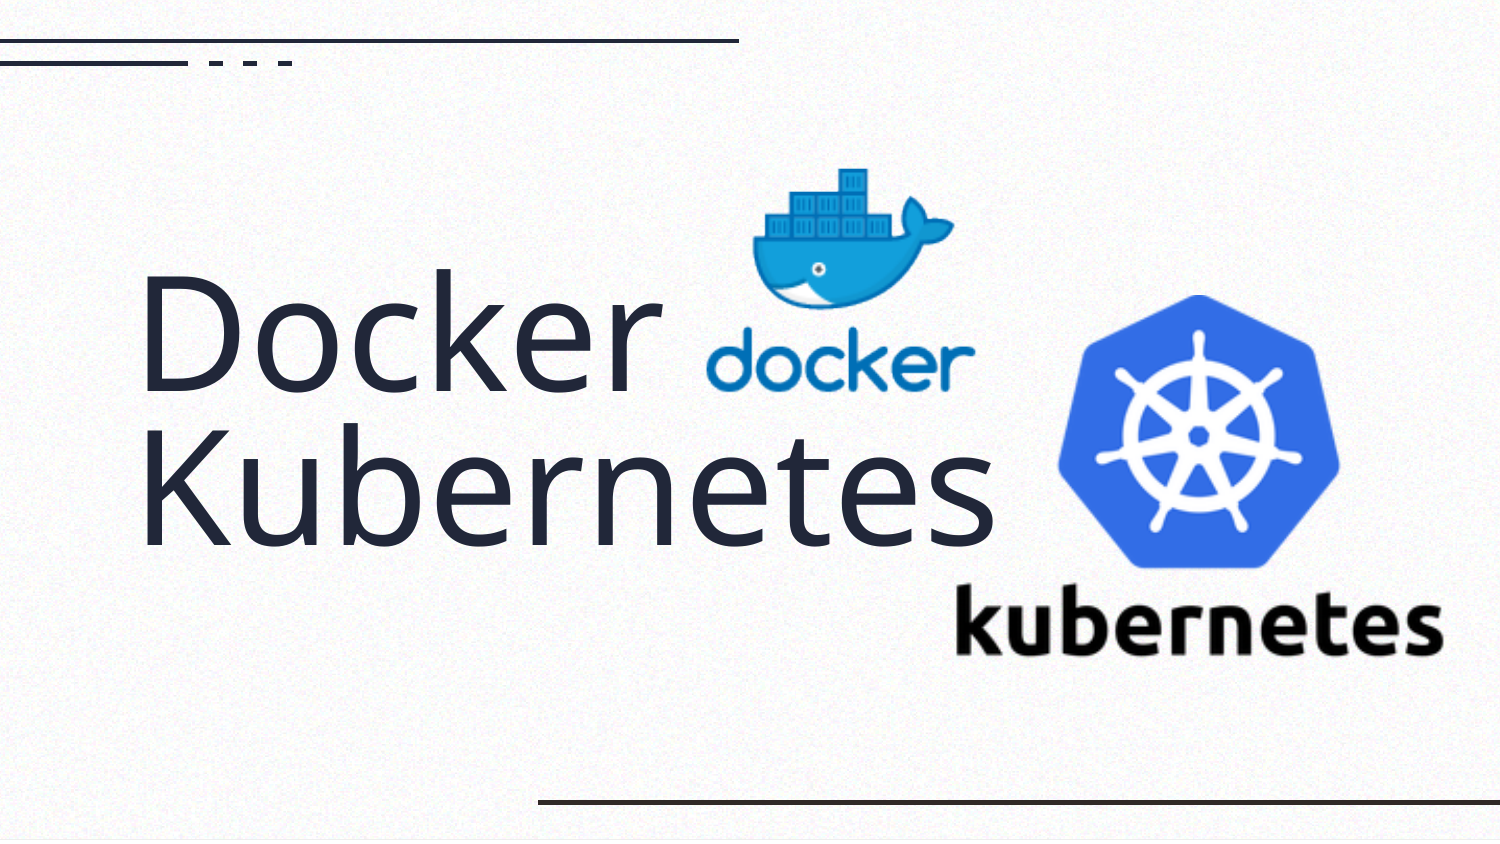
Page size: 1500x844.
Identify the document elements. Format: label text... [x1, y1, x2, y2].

picture [0, 0, 1500, 844]
title Docker Kubernetes [116, 201, 945, 643]
